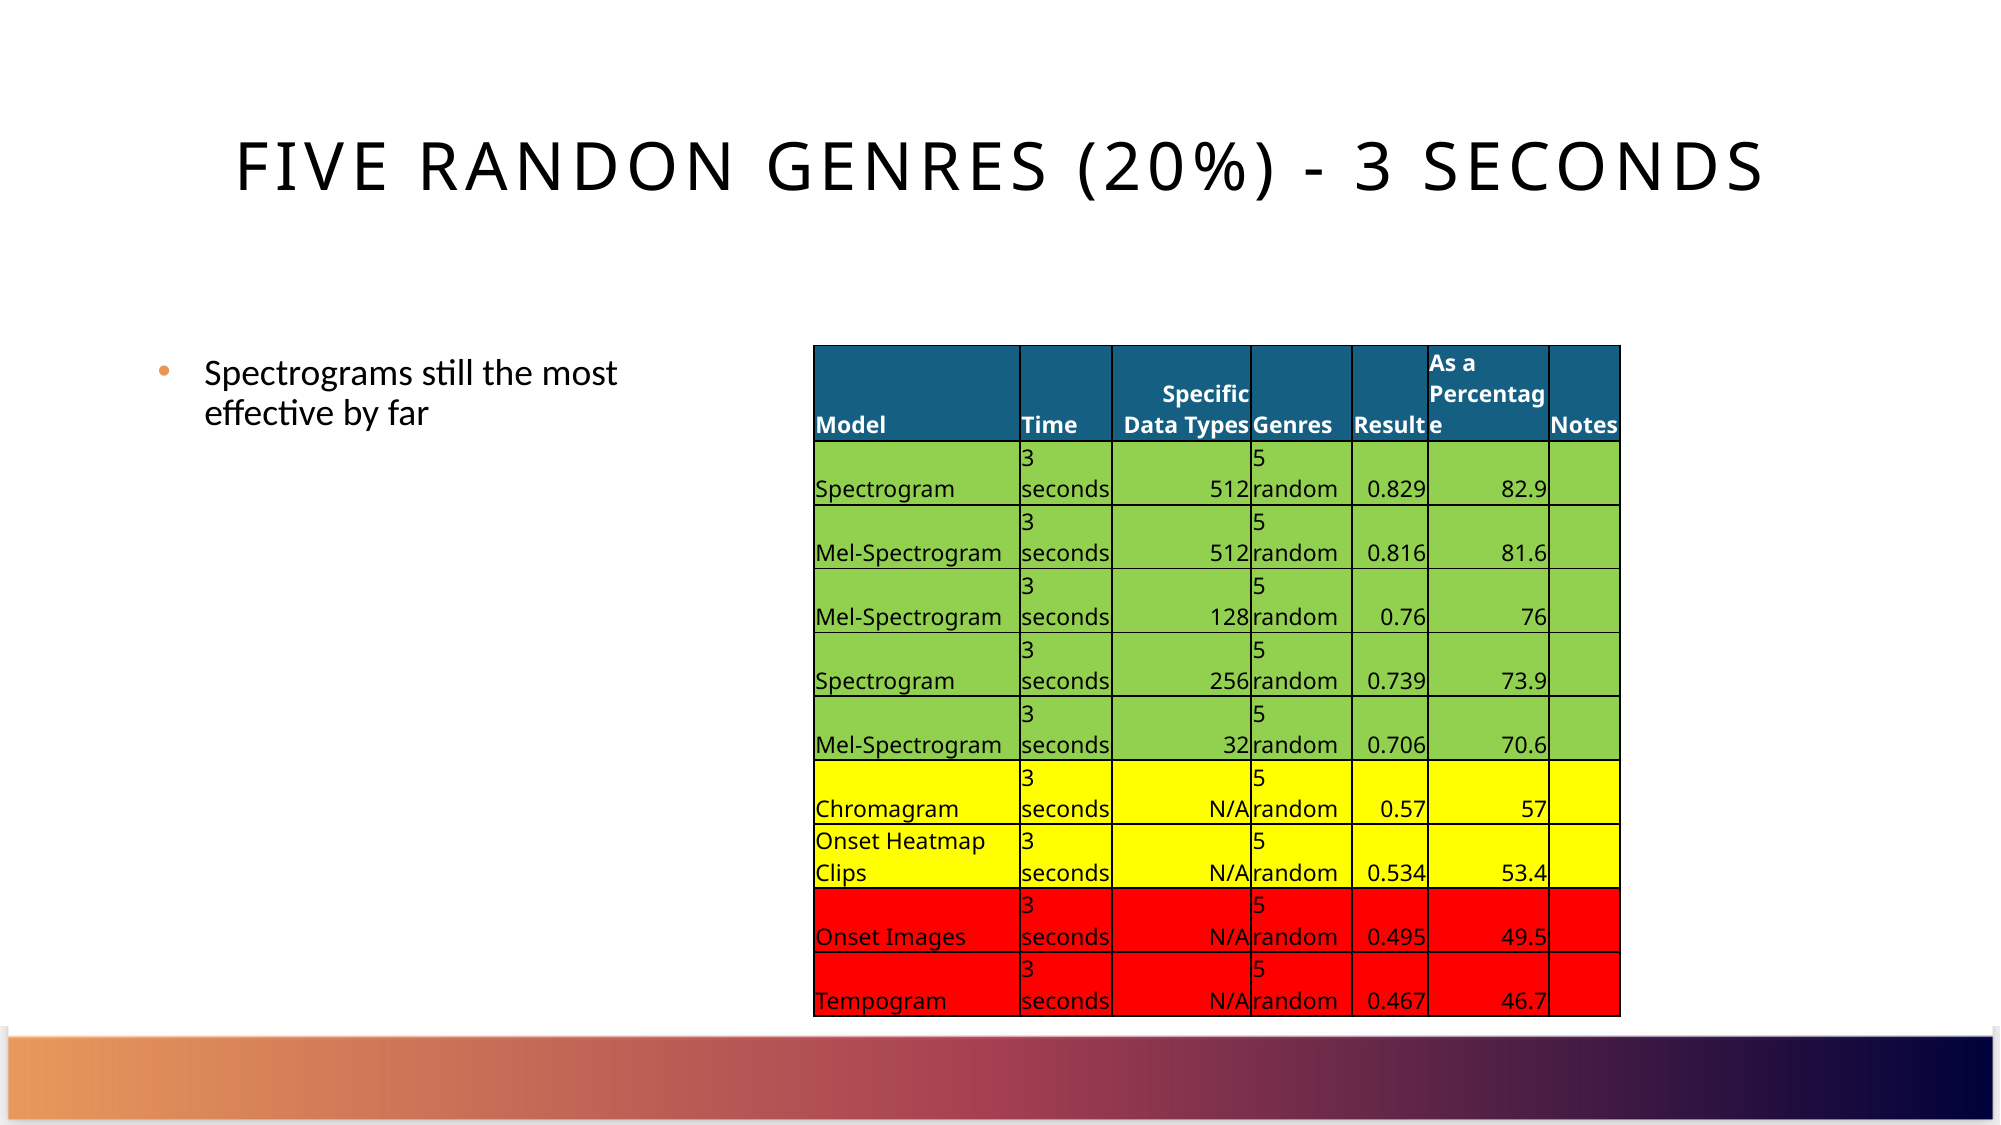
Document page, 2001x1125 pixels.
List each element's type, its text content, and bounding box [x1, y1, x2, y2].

table_cell 3 seconds [1021, 825, 1111, 887]
title Five Randon Genres (20%) - 3 seconds [137, 60, 1863, 278]
table_cell 81.6 [1429, 506, 1548, 568]
table_cell 0.57 [1353, 761, 1427, 823]
table_cell 73.9 [1429, 633, 1548, 695]
table_cell 5 random [1252, 761, 1351, 823]
table_cell 5 random [1252, 569, 1351, 632]
table_cell 5 random [1252, 506, 1351, 568]
table_cell 0.739 [1353, 633, 1427, 695]
table_cell 3 seconds [1021, 697, 1111, 759]
table_cell Onset Heatmap Clips [815, 825, 1019, 887]
table_cell Mel-Spectrogram [815, 697, 1019, 759]
table_cell 128 [1113, 569, 1250, 632]
table_cell 5 random [1252, 442, 1351, 504]
picture [0, 1026, 2000, 1125]
table_cell 49.5 [1429, 889, 1548, 951]
table_cell 3 seconds [1021, 953, 1111, 1015]
table_cell 57 [1429, 761, 1548, 823]
table_cell 5 random [1252, 825, 1351, 887]
table_cell 32 [1113, 697, 1250, 759]
table_cell 0.495 [1353, 889, 1427, 951]
table_cell 3 seconds [1021, 506, 1111, 568]
table_cell 5 random [1252, 697, 1351, 759]
table_cell 3 seconds [1021, 889, 1111, 951]
table_cell N/A [1113, 761, 1250, 823]
table_cell [1550, 633, 1619, 695]
table_cell 3 seconds [1021, 569, 1111, 632]
table_cell 46.7 [1429, 953, 1548, 1015]
table_cell 76 [1429, 569, 1548, 632]
table_cell 512 [1113, 442, 1250, 504]
table_cell [1550, 761, 1619, 823]
table_cell Mel-Spectrogram [815, 506, 1019, 568]
table_cell [1550, 569, 1619, 632]
table_cell 0.76 [1353, 569, 1427, 632]
table_header As a Percentage [1429, 346, 1548, 440]
table_cell Mel-Spectrogram [815, 569, 1019, 632]
table_cell Chromagram [815, 761, 1019, 823]
table_cell [1550, 697, 1619, 759]
table_cell Tempogram [815, 953, 1019, 1015]
table_cell 82.9 [1429, 442, 1548, 504]
table_cell 0.816 [1353, 506, 1427, 568]
table_cell 5 random [1252, 953, 1351, 1015]
list Spectrograms still the most effective by far [142, 345, 724, 942]
table_cell Spectrogram [815, 442, 1019, 504]
table_header Notes [1550, 346, 1619, 440]
table_cell 3 seconds [1021, 633, 1111, 695]
table_cell N/A [1113, 825, 1250, 887]
table_cell Onset Images [815, 889, 1019, 951]
table_header Result [1353, 346, 1427, 440]
table_cell [1550, 442, 1619, 504]
table_cell 256 [1113, 633, 1250, 695]
table_header Model [815, 346, 1019, 440]
table_cell 5 random [1252, 889, 1351, 951]
table_cell 0.534 [1353, 825, 1427, 887]
table_header Time [1021, 346, 1111, 440]
table_cell 0.829 [1353, 442, 1427, 504]
table_cell 53.4 [1429, 825, 1548, 887]
table_cell N/A [1113, 889, 1250, 951]
table_cell 3 seconds [1021, 442, 1111, 504]
table_cell N/A [1113, 953, 1250, 1015]
table_cell 0.706 [1353, 697, 1427, 759]
table_header Specific Data Types [1113, 346, 1250, 440]
table_cell 3 seconds [1021, 761, 1111, 823]
table_cell [1550, 889, 1619, 951]
table_cell 5 random [1252, 633, 1351, 695]
table_cell 70.6 [1429, 697, 1548, 759]
table_cell Spectrogram [815, 633, 1019, 695]
table_header Genres [1252, 346, 1351, 440]
table_cell [1550, 953, 1619, 1015]
table_cell [1550, 825, 1619, 887]
table_cell 512 [1113, 506, 1250, 568]
table_cell [1550, 506, 1619, 568]
table_cell 0.467 [1353, 953, 1427, 1015]
